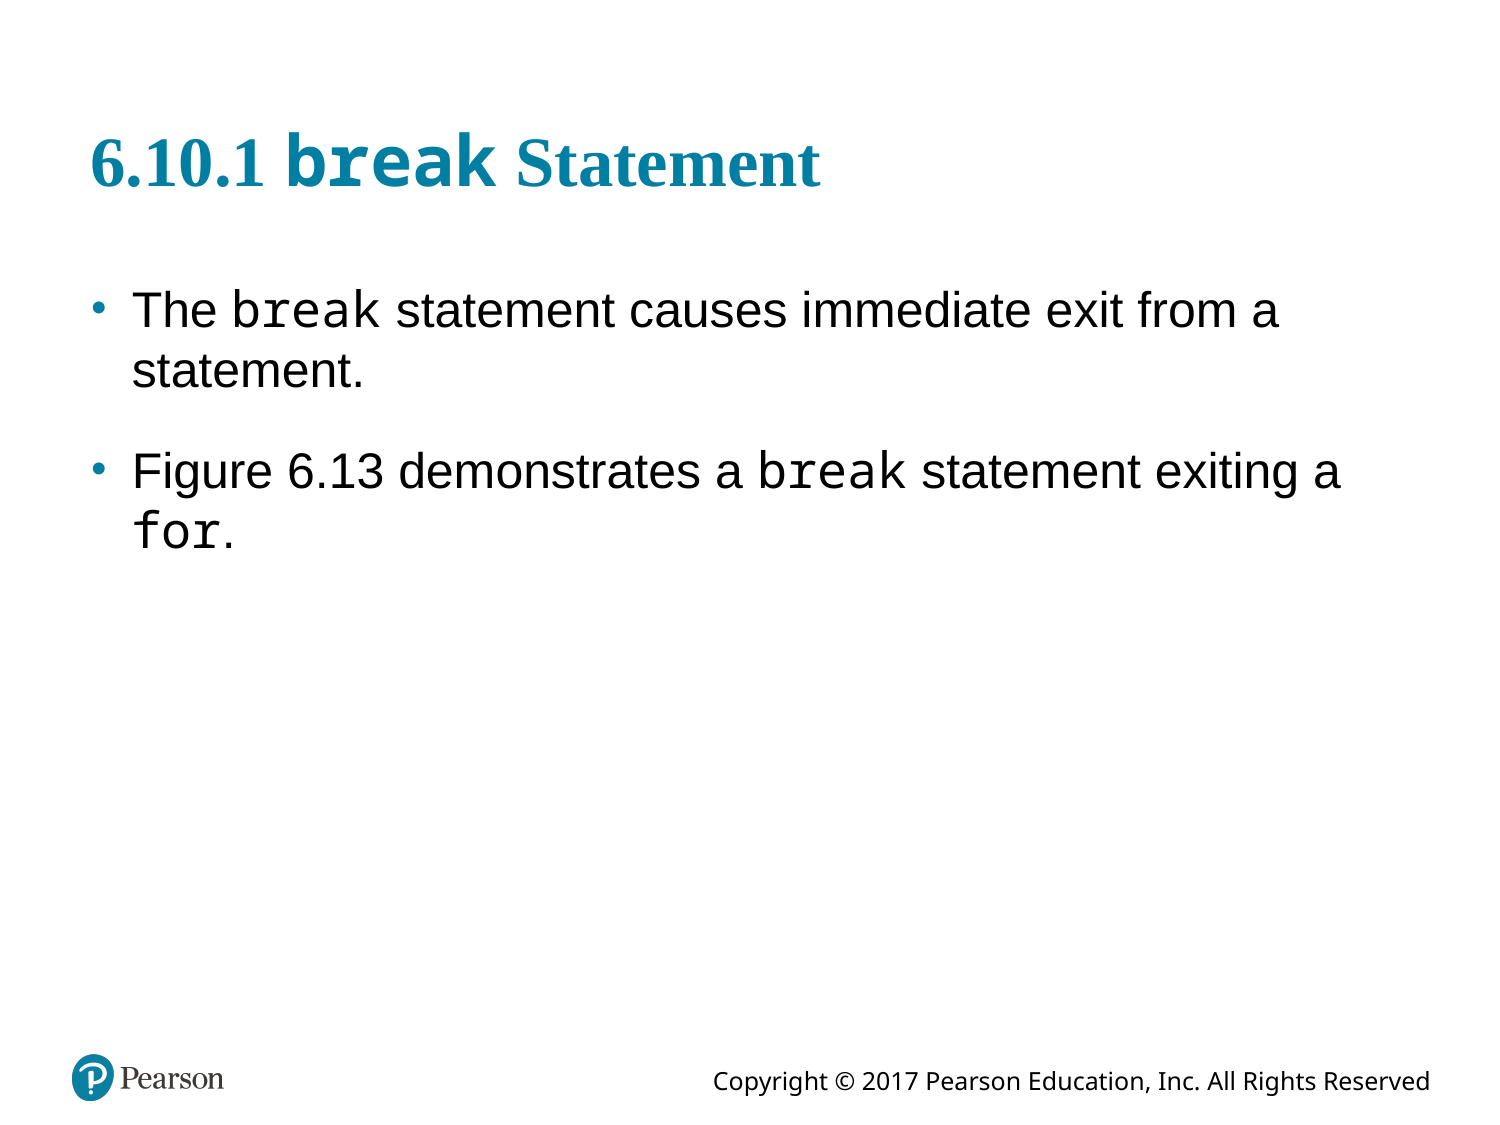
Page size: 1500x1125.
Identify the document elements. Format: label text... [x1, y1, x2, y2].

picture [72, 1087, 83, 1101]
picture [72, 1054, 88, 1070]
title 6.10.1 break Statement [75, 35, 1425, 216]
picture [80, 1063, 106, 1088]
picture [98, 1054, 224, 1101]
list The break statement causes immediate exit from a statement. Figure 6.13 demonstrates a break statement exiting a for. [75, 262, 1425, 562]
